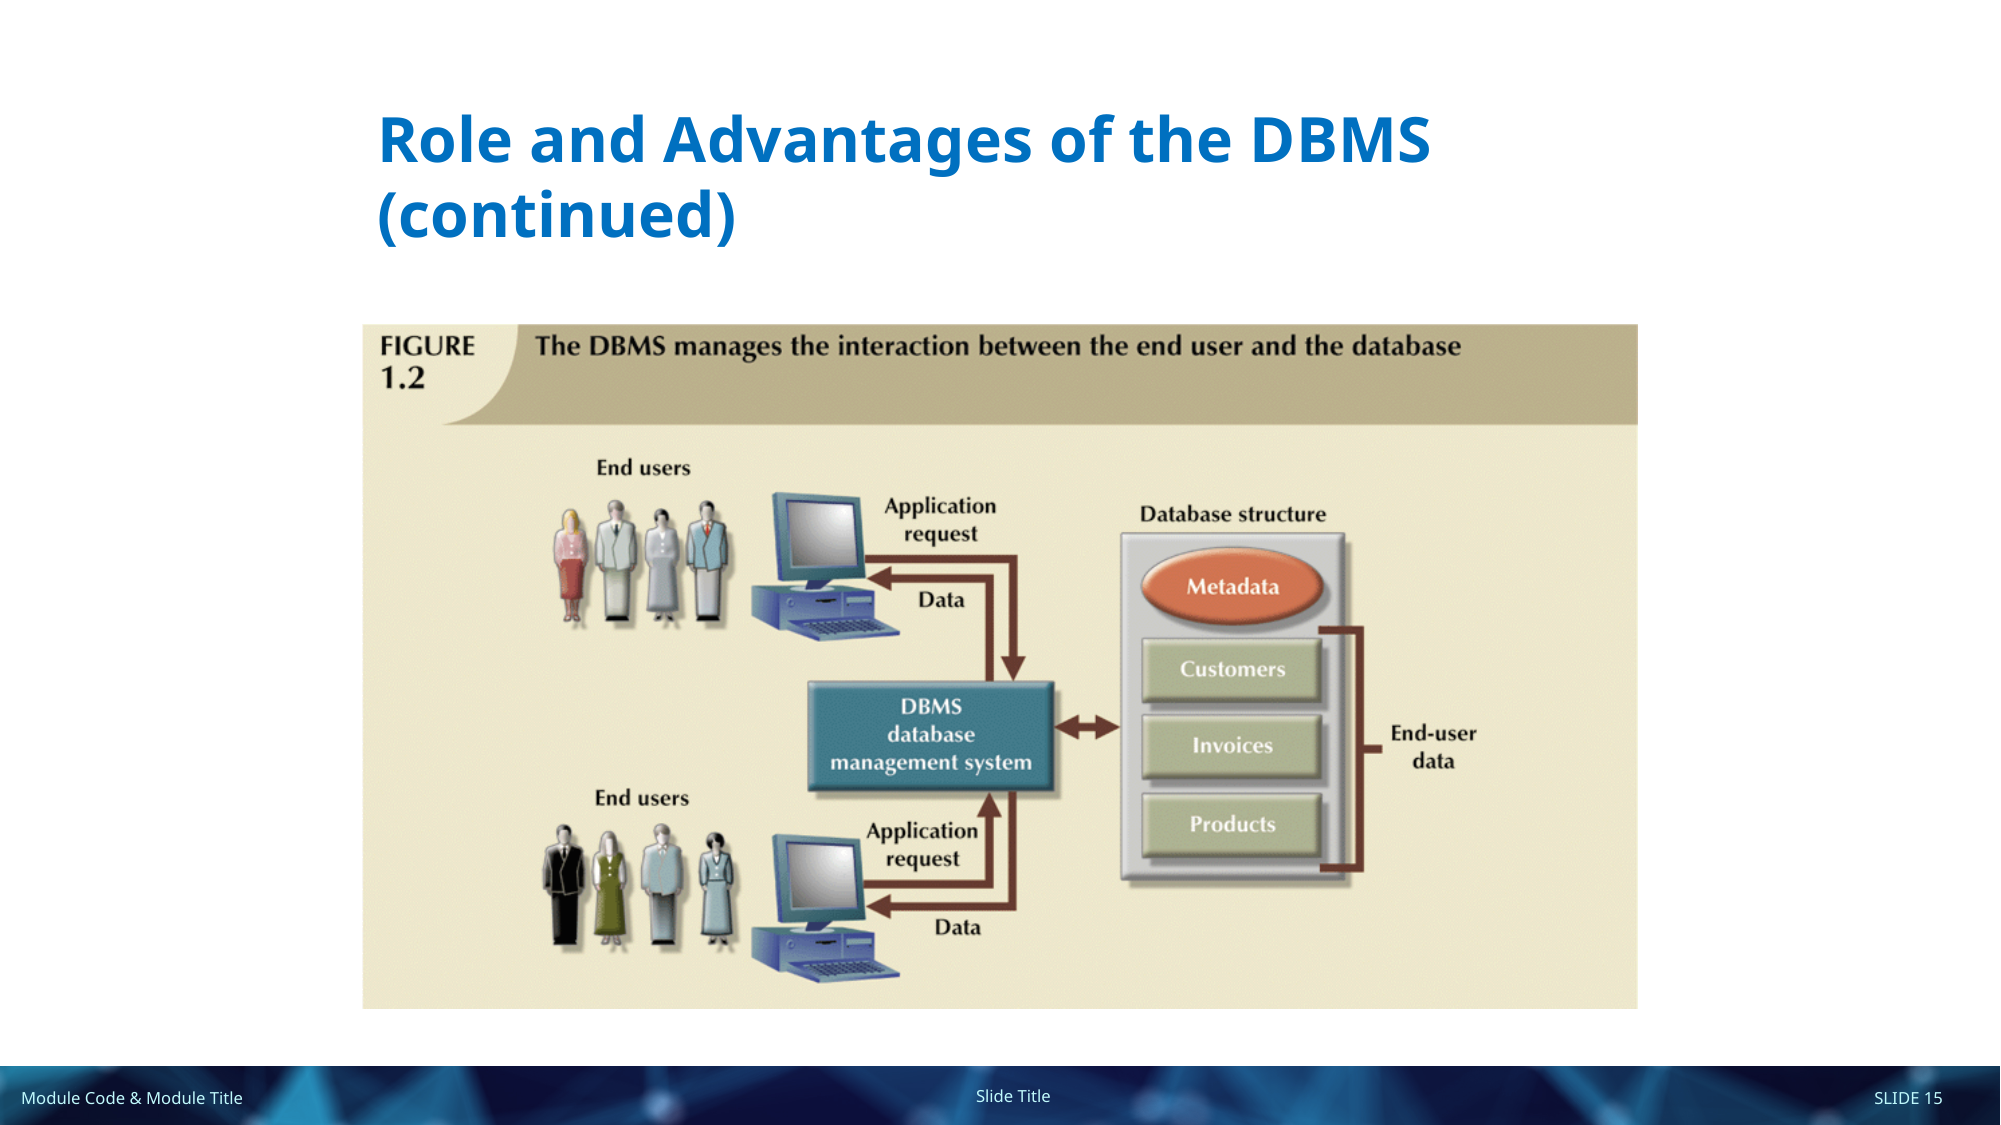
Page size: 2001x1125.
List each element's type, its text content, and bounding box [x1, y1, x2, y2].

title Role and Advantages of the DBMS (continued) [362, 99, 1625, 250]
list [362, 324, 1638, 1009]
picture [0, 1066, 2000, 1125]
